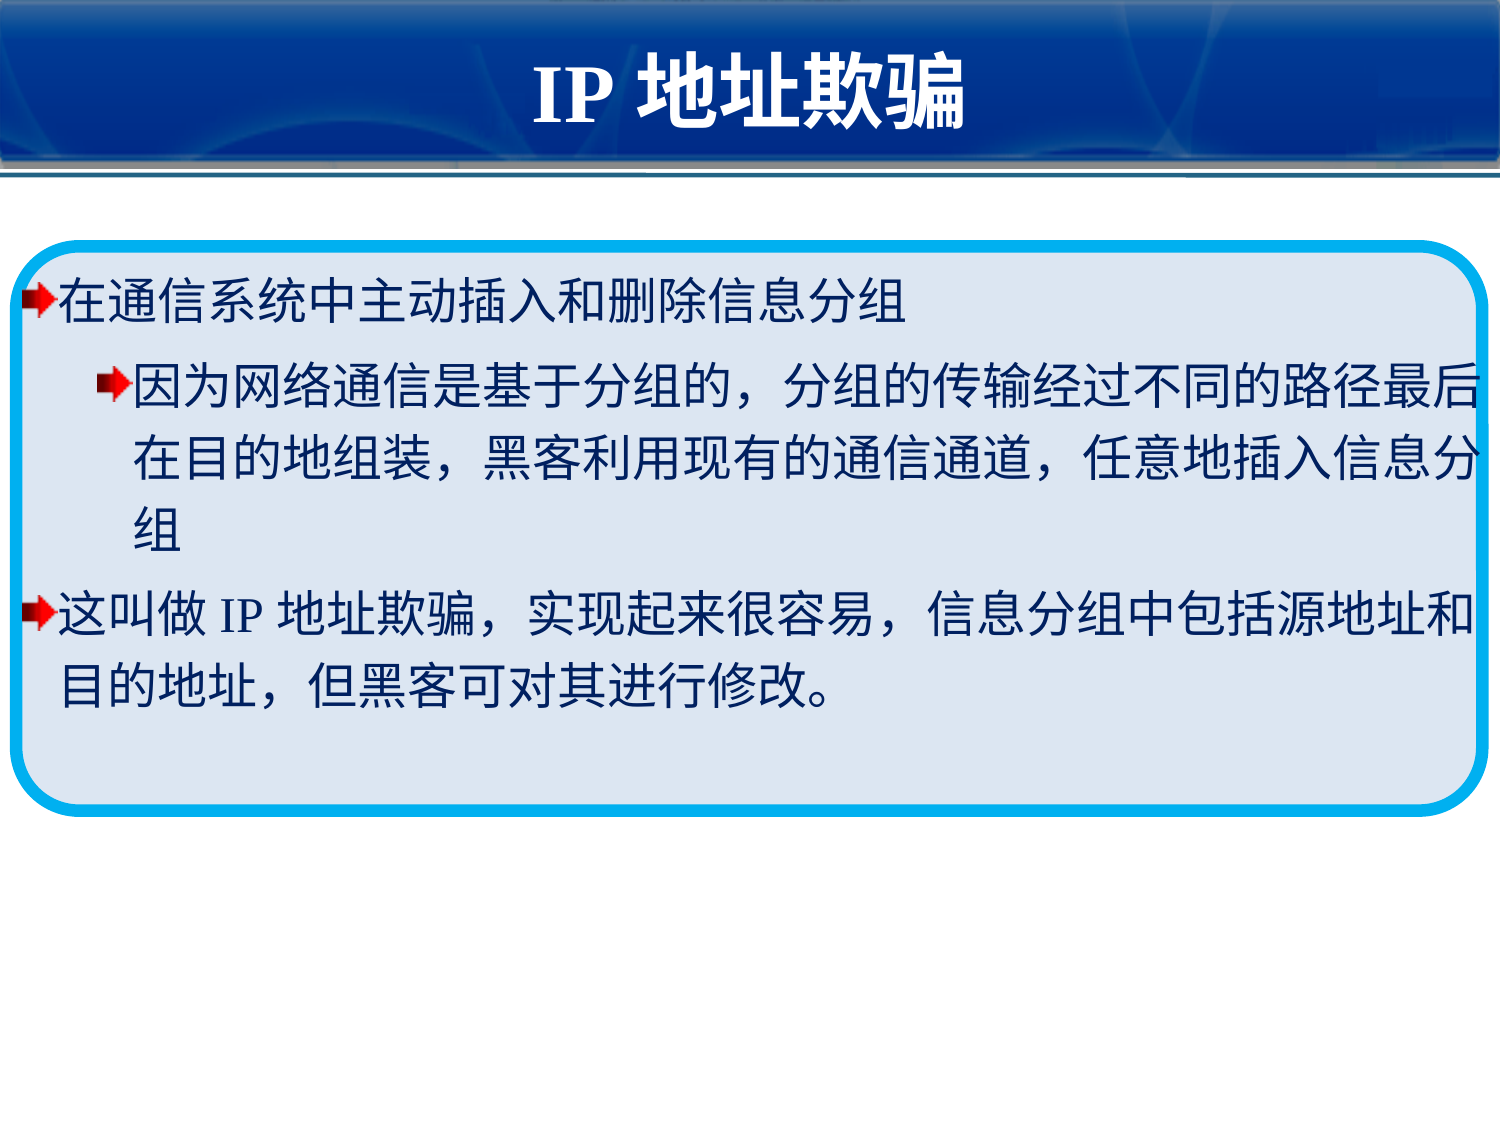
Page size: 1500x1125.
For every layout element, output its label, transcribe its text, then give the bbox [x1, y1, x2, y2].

text_box IP地址欺骗 [0, 0, 1500, 184]
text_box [0, 246, 1500, 811]
